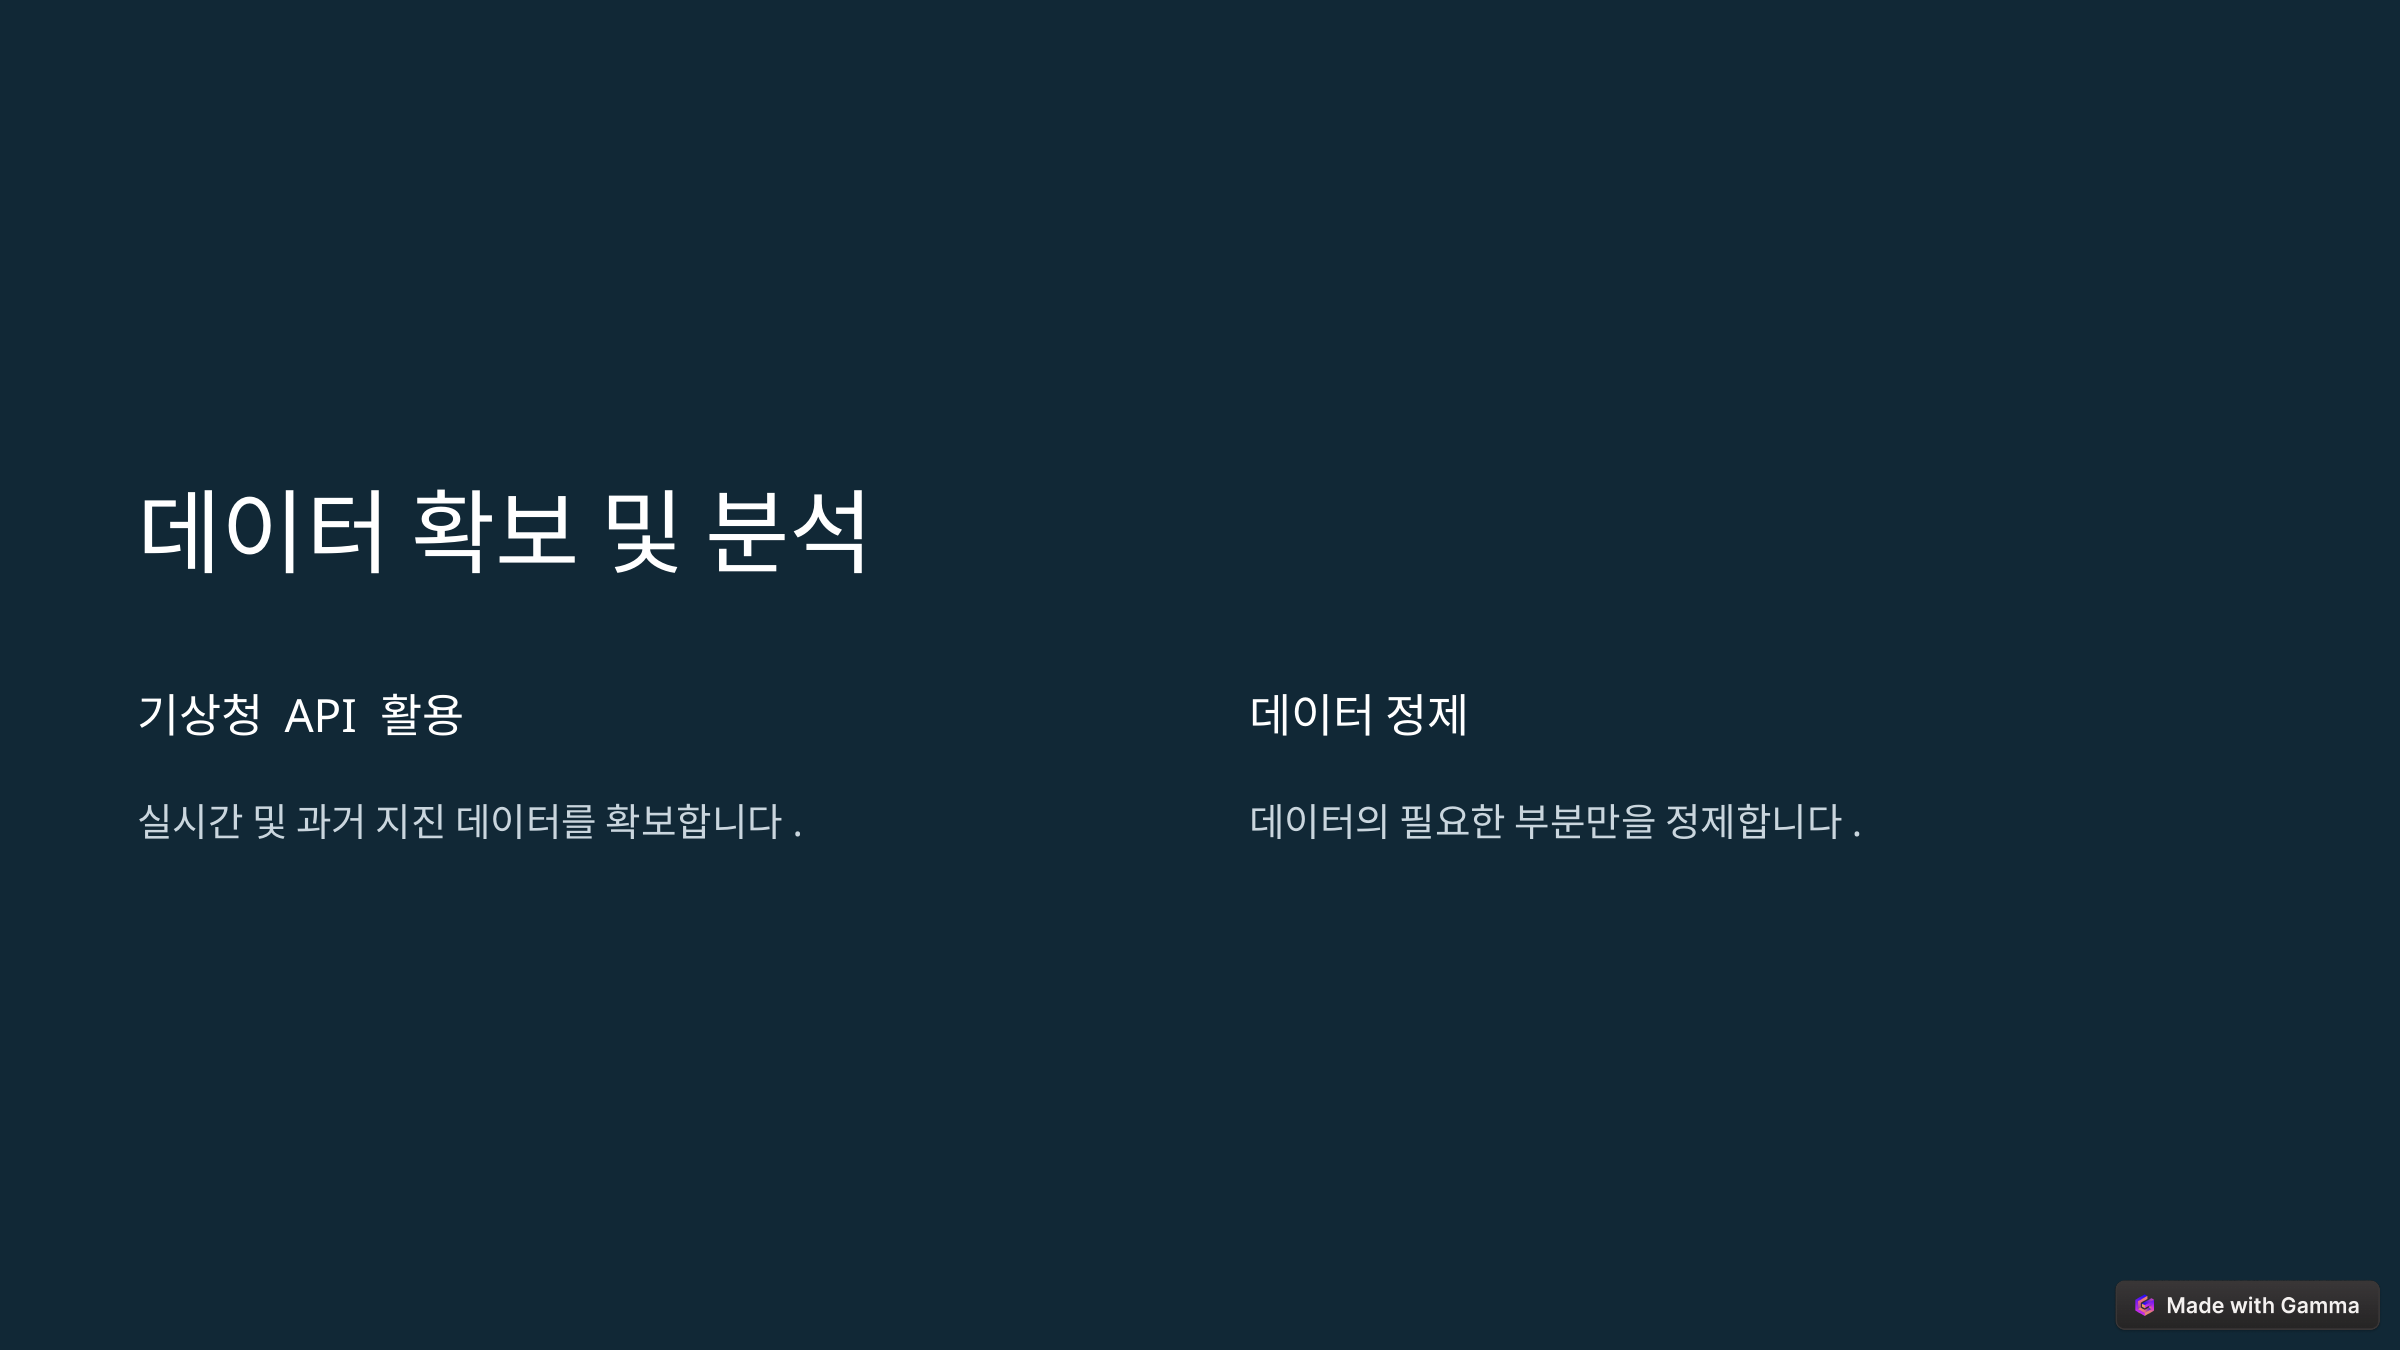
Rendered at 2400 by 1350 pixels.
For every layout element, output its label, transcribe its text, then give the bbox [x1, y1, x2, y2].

text_box 데이터 확보 및 분석 [137, 470, 1062, 587]
text_box 실시간 및 과거 지진 데이터를 확보합니다. [137, 781, 1152, 844]
text_box 데이터의 필요한 부분만을 정제합니다. [1249, 781, 2264, 844]
picture [2106, 1271, 2389, 1339]
text_box 데이터 정제 [1249, 684, 1712, 742]
text_box 기상청 API 활용 [137, 684, 600, 742]
